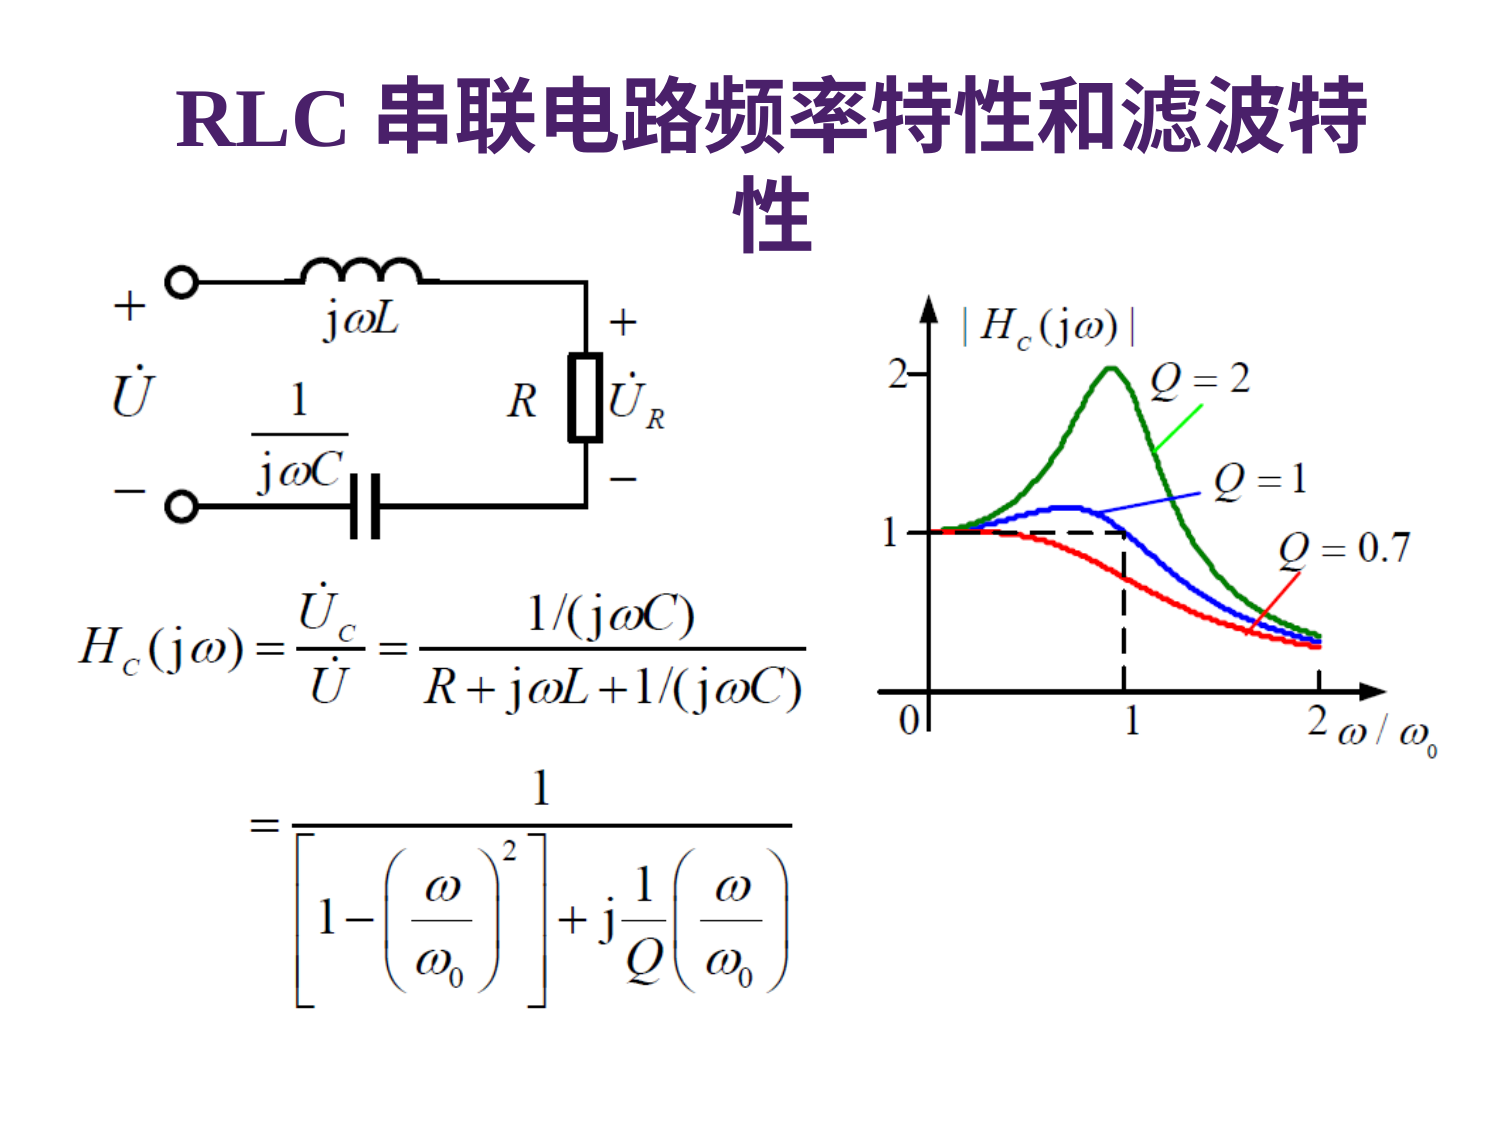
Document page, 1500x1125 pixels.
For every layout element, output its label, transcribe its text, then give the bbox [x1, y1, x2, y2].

picture [87, 184, 701, 553]
picture [62, 574, 822, 1039]
picture [859, 262, 1500, 766]
text_box RLC串联电路频率特性和滤波特性 [120, 55, 1426, 271]
